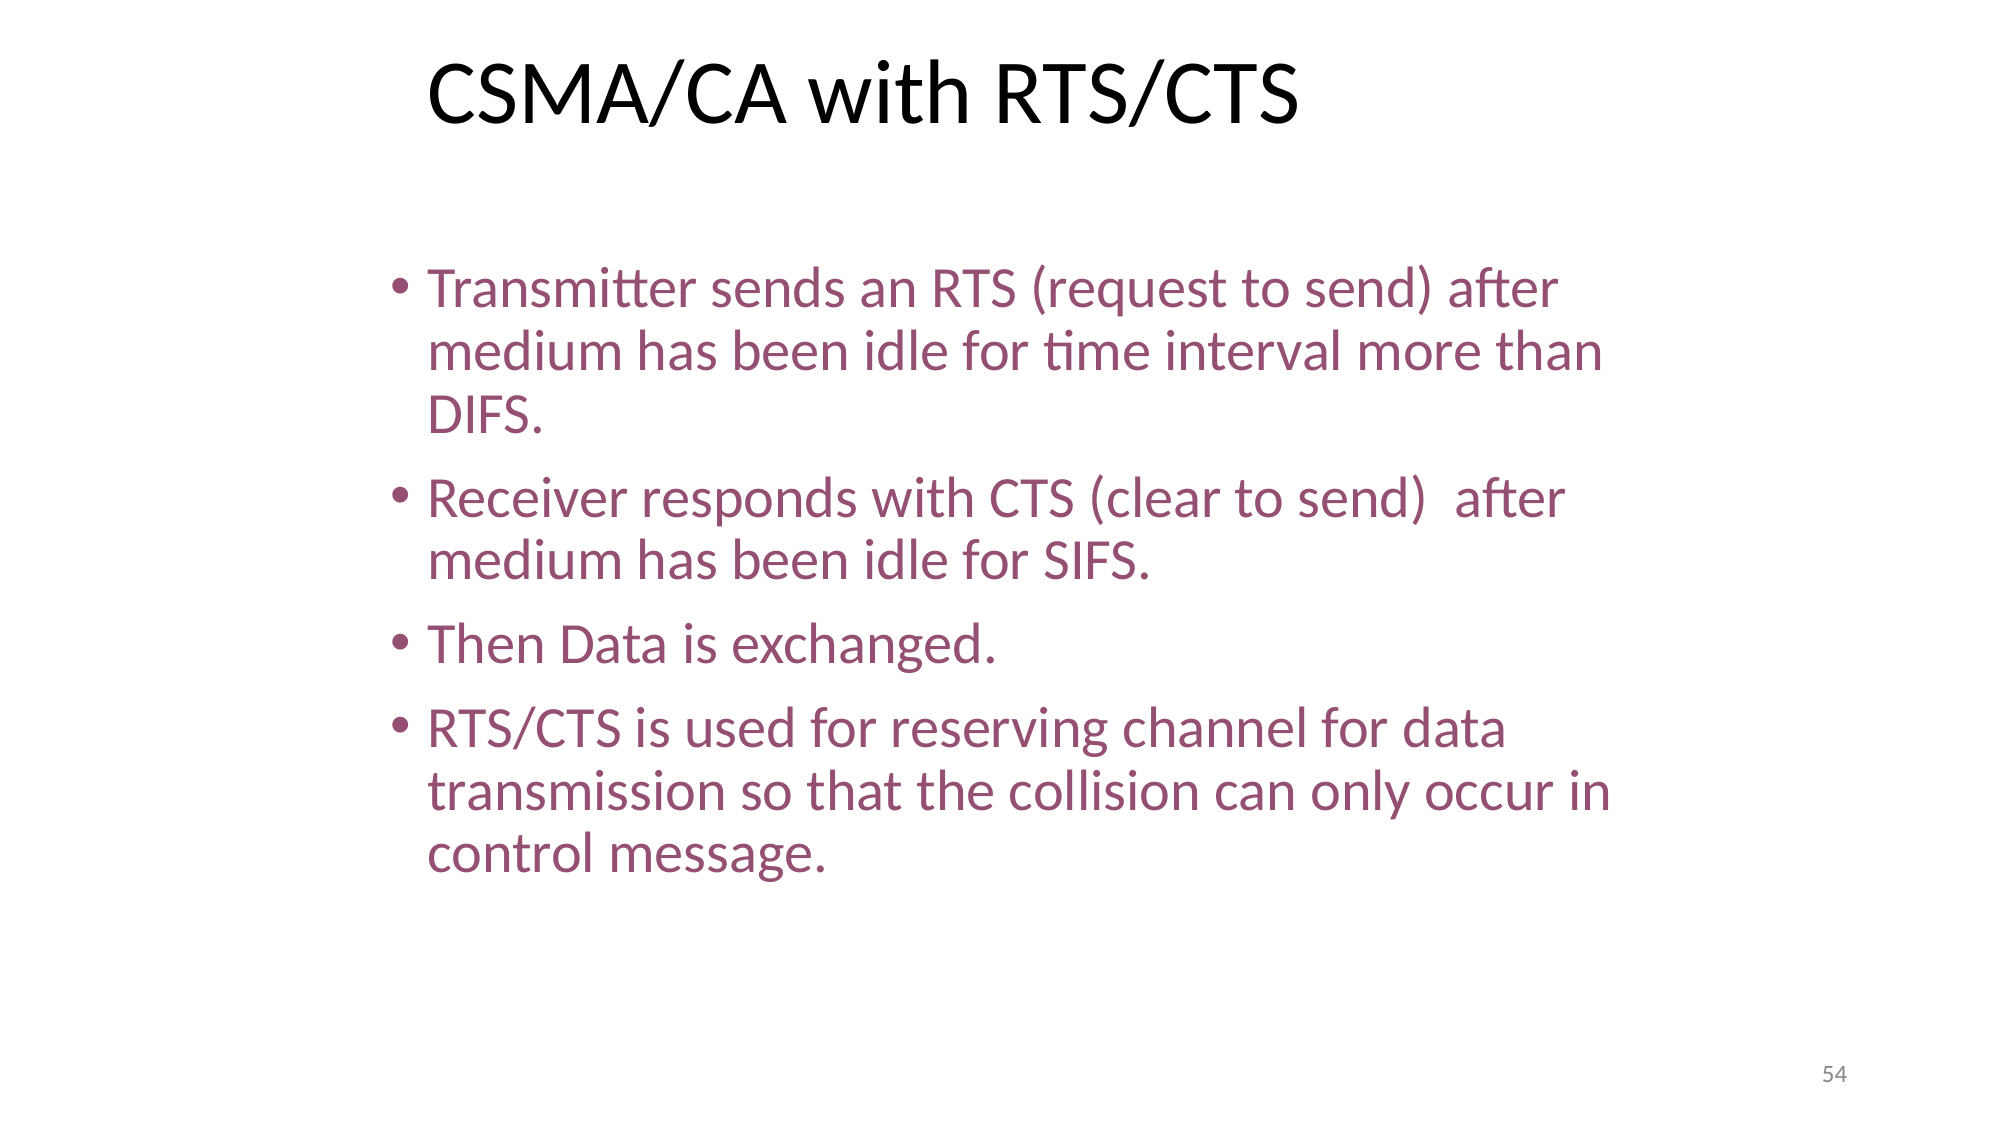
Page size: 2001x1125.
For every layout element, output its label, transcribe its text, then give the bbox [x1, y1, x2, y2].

title CSMA/CA with RTS/CTS [412, 24, 1691, 163]
slide_number 54 [1412, 1042, 1863, 1103]
list Transmitter sends an RTS (request to send) after medium has been idle for time interval more than DIFS. Receiver responds with CTS (clear to send) after medium has been idle for SIFS. Then Data is exchanged. RTS/CTS is used for reserving channel for data transmission so that the collision can only occur in control message. [375, 249, 1638, 925]
